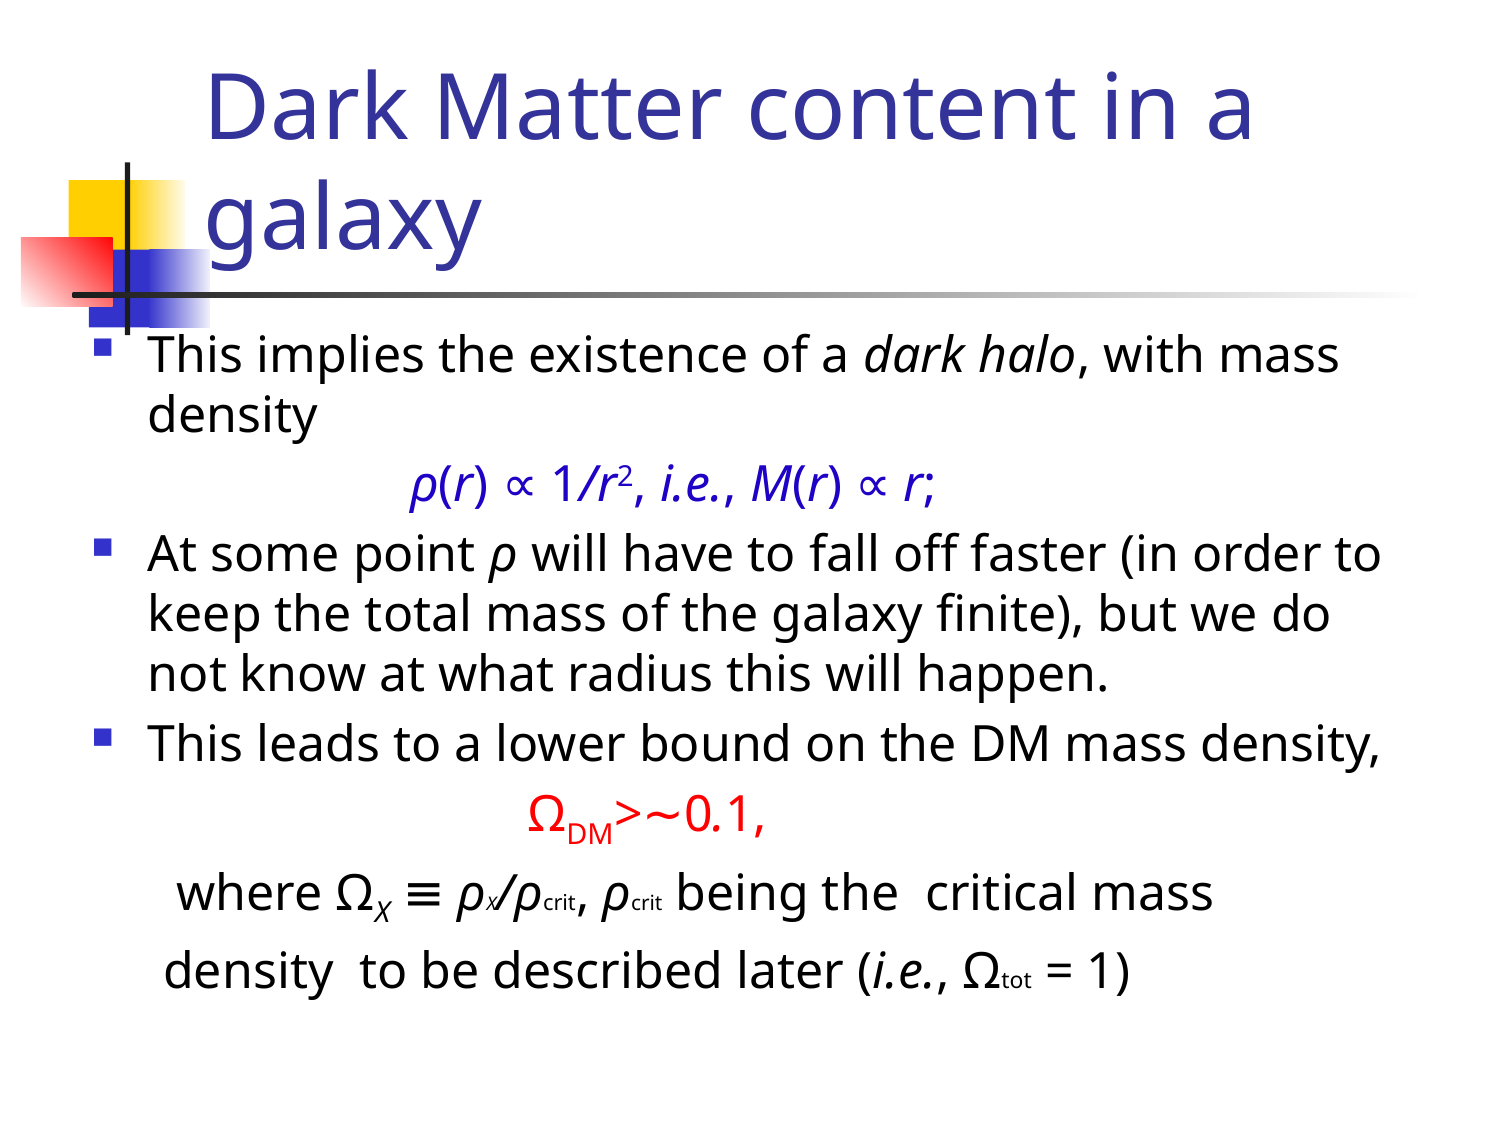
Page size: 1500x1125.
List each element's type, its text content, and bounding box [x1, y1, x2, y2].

list This implies the existence of a dark halo, with mass density ρ(r) ∝ 1/r2, i.e., M(r) ∝ r; At some point ρ will have to fall off faster (in order to keep the total mass of the galaxy finite), but we do not know at what radius this will happen. This leads to a lower bound on the DM mass density, ΩDM>∼0.1, where ΩX ≡ ρX/ρcrit, ρcrit being the critical mass density to be described later (i.e., Ωtot = 1) [76, 314, 1427, 1074]
title Dark Matter content in a galaxy [188, 34, 1468, 276]
